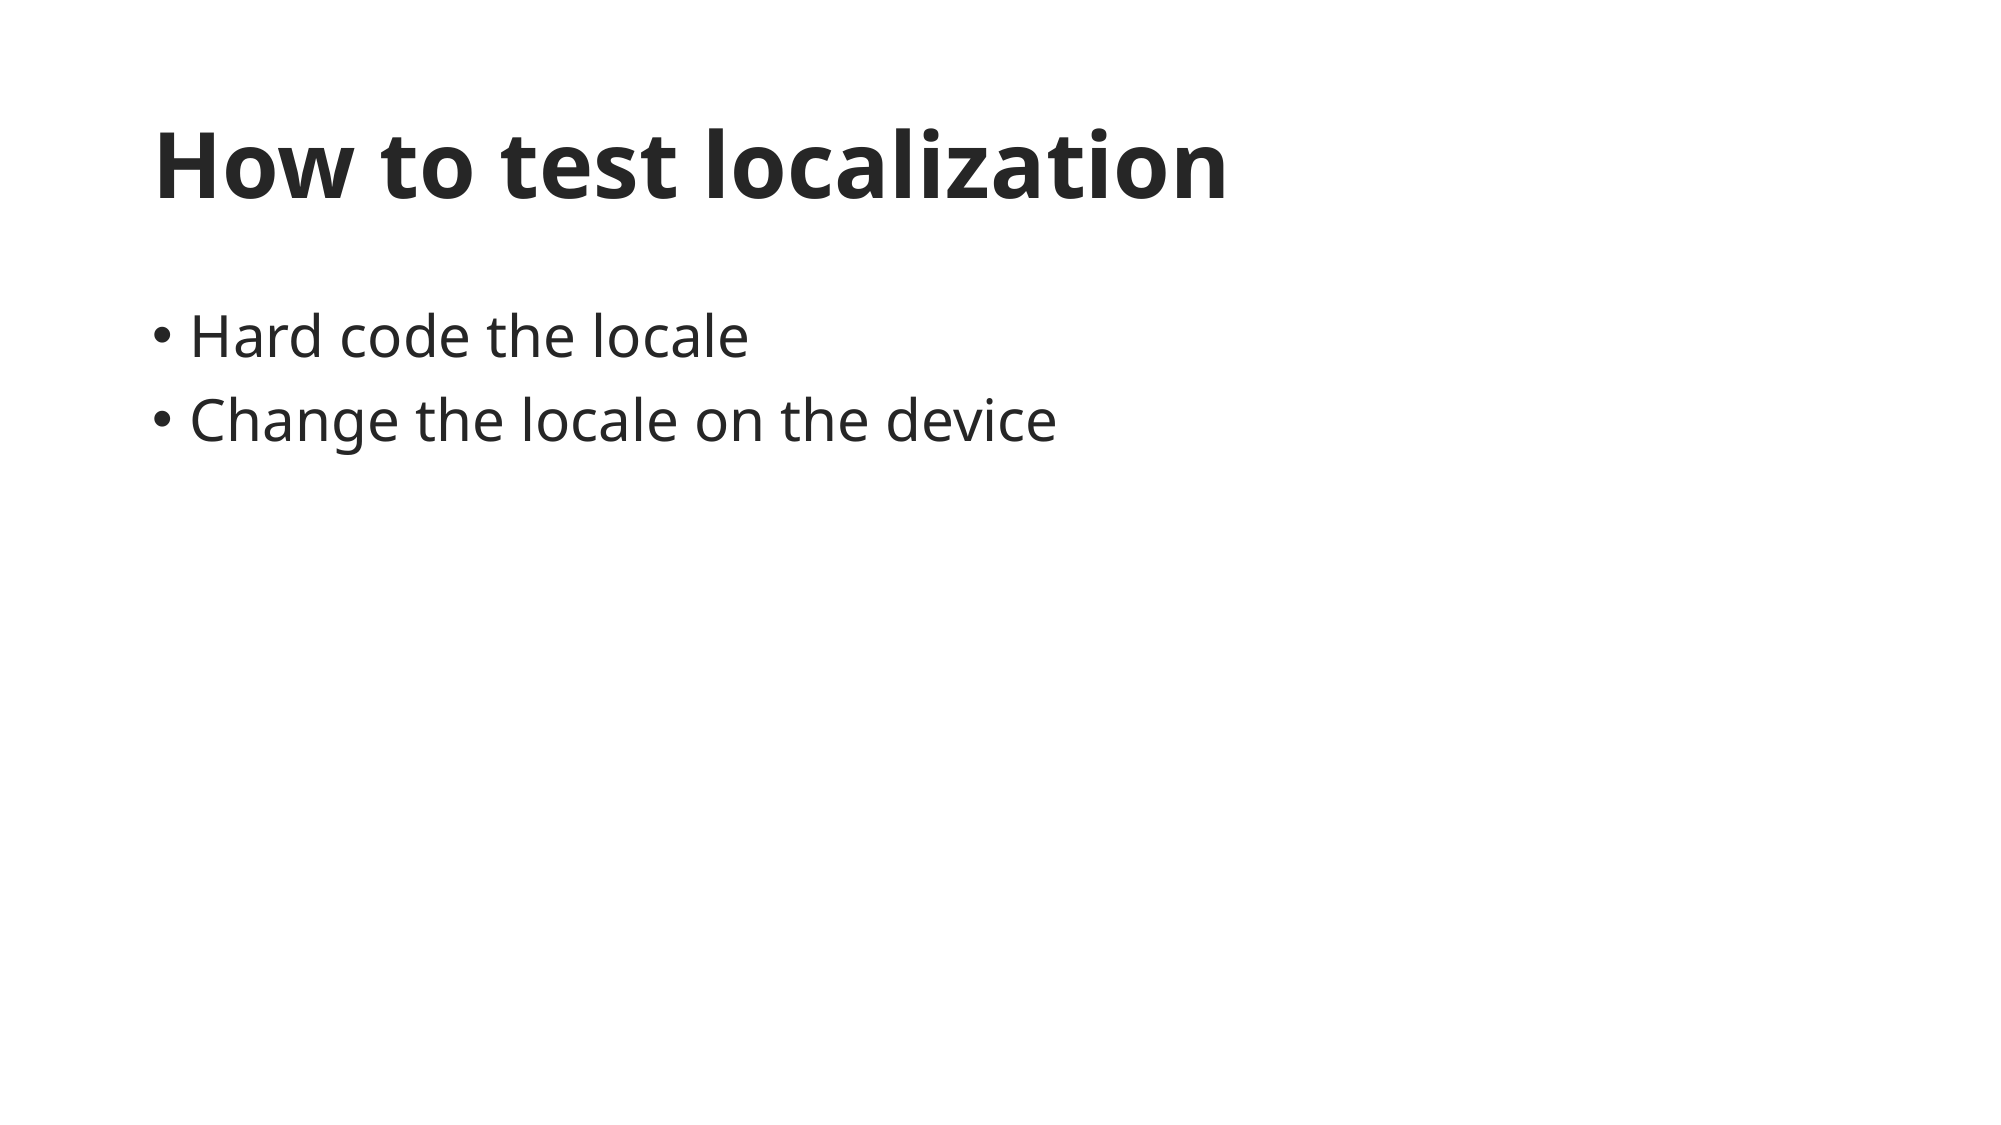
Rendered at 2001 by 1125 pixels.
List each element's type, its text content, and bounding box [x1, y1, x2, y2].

title How to test localization [137, 59, 1863, 278]
list Hard code the locale Change the locale on the device [137, 299, 1863, 1014]
